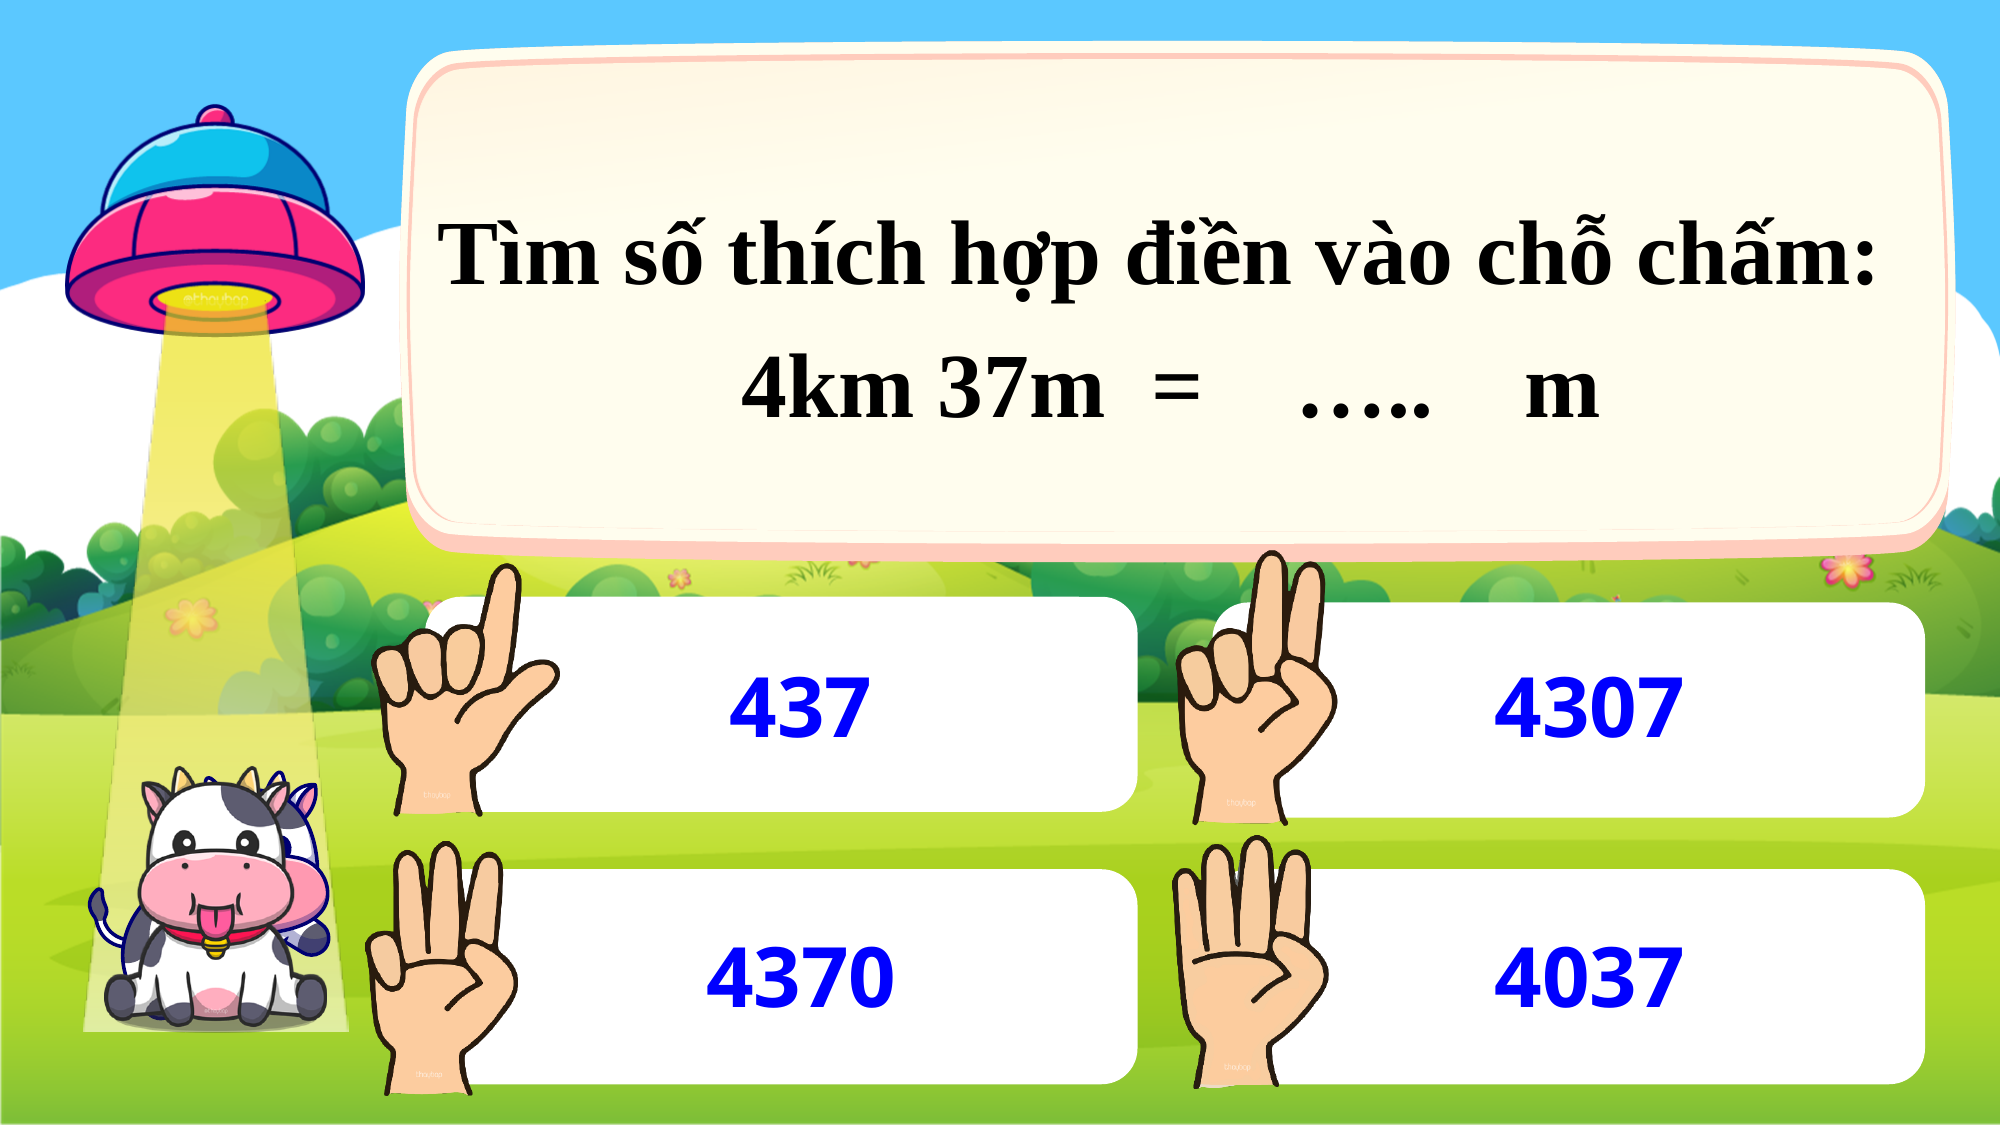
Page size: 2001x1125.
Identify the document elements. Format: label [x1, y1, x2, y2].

text_box [365, 841, 1138, 1096]
text_box [1175, 550, 1925, 826]
text_box [370, 562, 1138, 817]
text_box [374, 40, 1970, 563]
text_box [1172, 834, 1925, 1089]
picture [0, 0, 2000, 1125]
